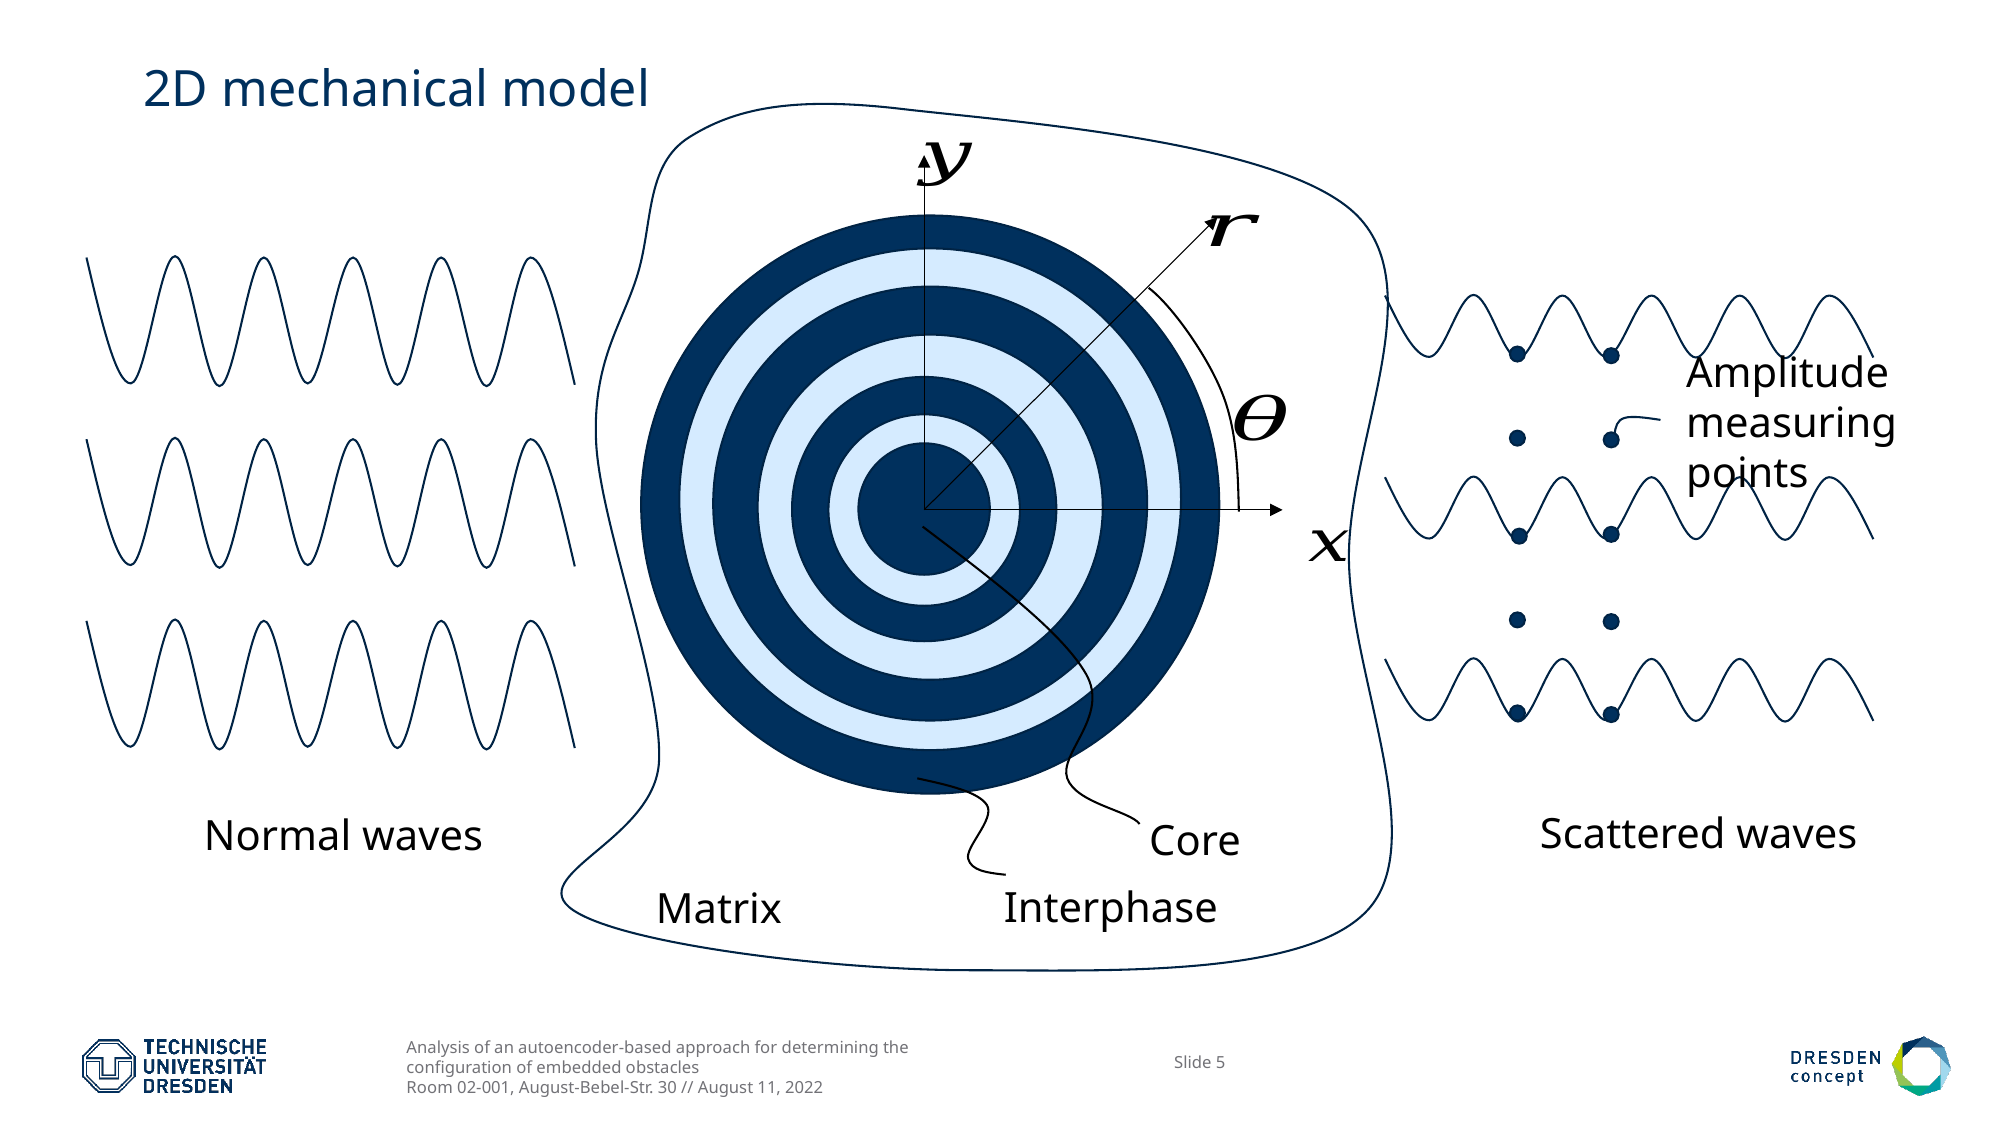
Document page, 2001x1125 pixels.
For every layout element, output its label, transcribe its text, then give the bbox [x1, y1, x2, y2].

text_box [1508, 345, 1526, 363]
text_box [560, 102, 1393, 972]
text_box [1602, 347, 1620, 365]
text_box [1384, 657, 1875, 723]
picture [1791, 1036, 1951, 1096]
text_box [1508, 429, 1526, 447]
text_box [85, 436, 576, 569]
text_box [1613, 415, 1661, 435]
text_box [1508, 704, 1526, 722]
text_box [1602, 705, 1620, 724]
text_box [1389, 293, 1770, 358]
title 2D mechanical model [143, 56, 1880, 169]
text_box Normal waves [189, 801, 509, 866]
text_box [1800, 294, 1865, 338]
text_box [1602, 525, 1620, 543]
text_box [1384, 475, 1875, 541]
text_box Matrix [641, 874, 798, 940]
text_box [1510, 527, 1528, 545]
text_box [1602, 613, 1620, 631]
text_box [85, 618, 576, 751]
text_box [1602, 431, 1620, 449]
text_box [924, 217, 1218, 510]
text_box Scattered waves [1525, 799, 1884, 865]
text_box [85, 255, 576, 388]
text_box Amplitude measuring points [1671, 338, 1941, 504]
picture [82, 1039, 266, 1093]
text_box [1508, 611, 1526, 629]
